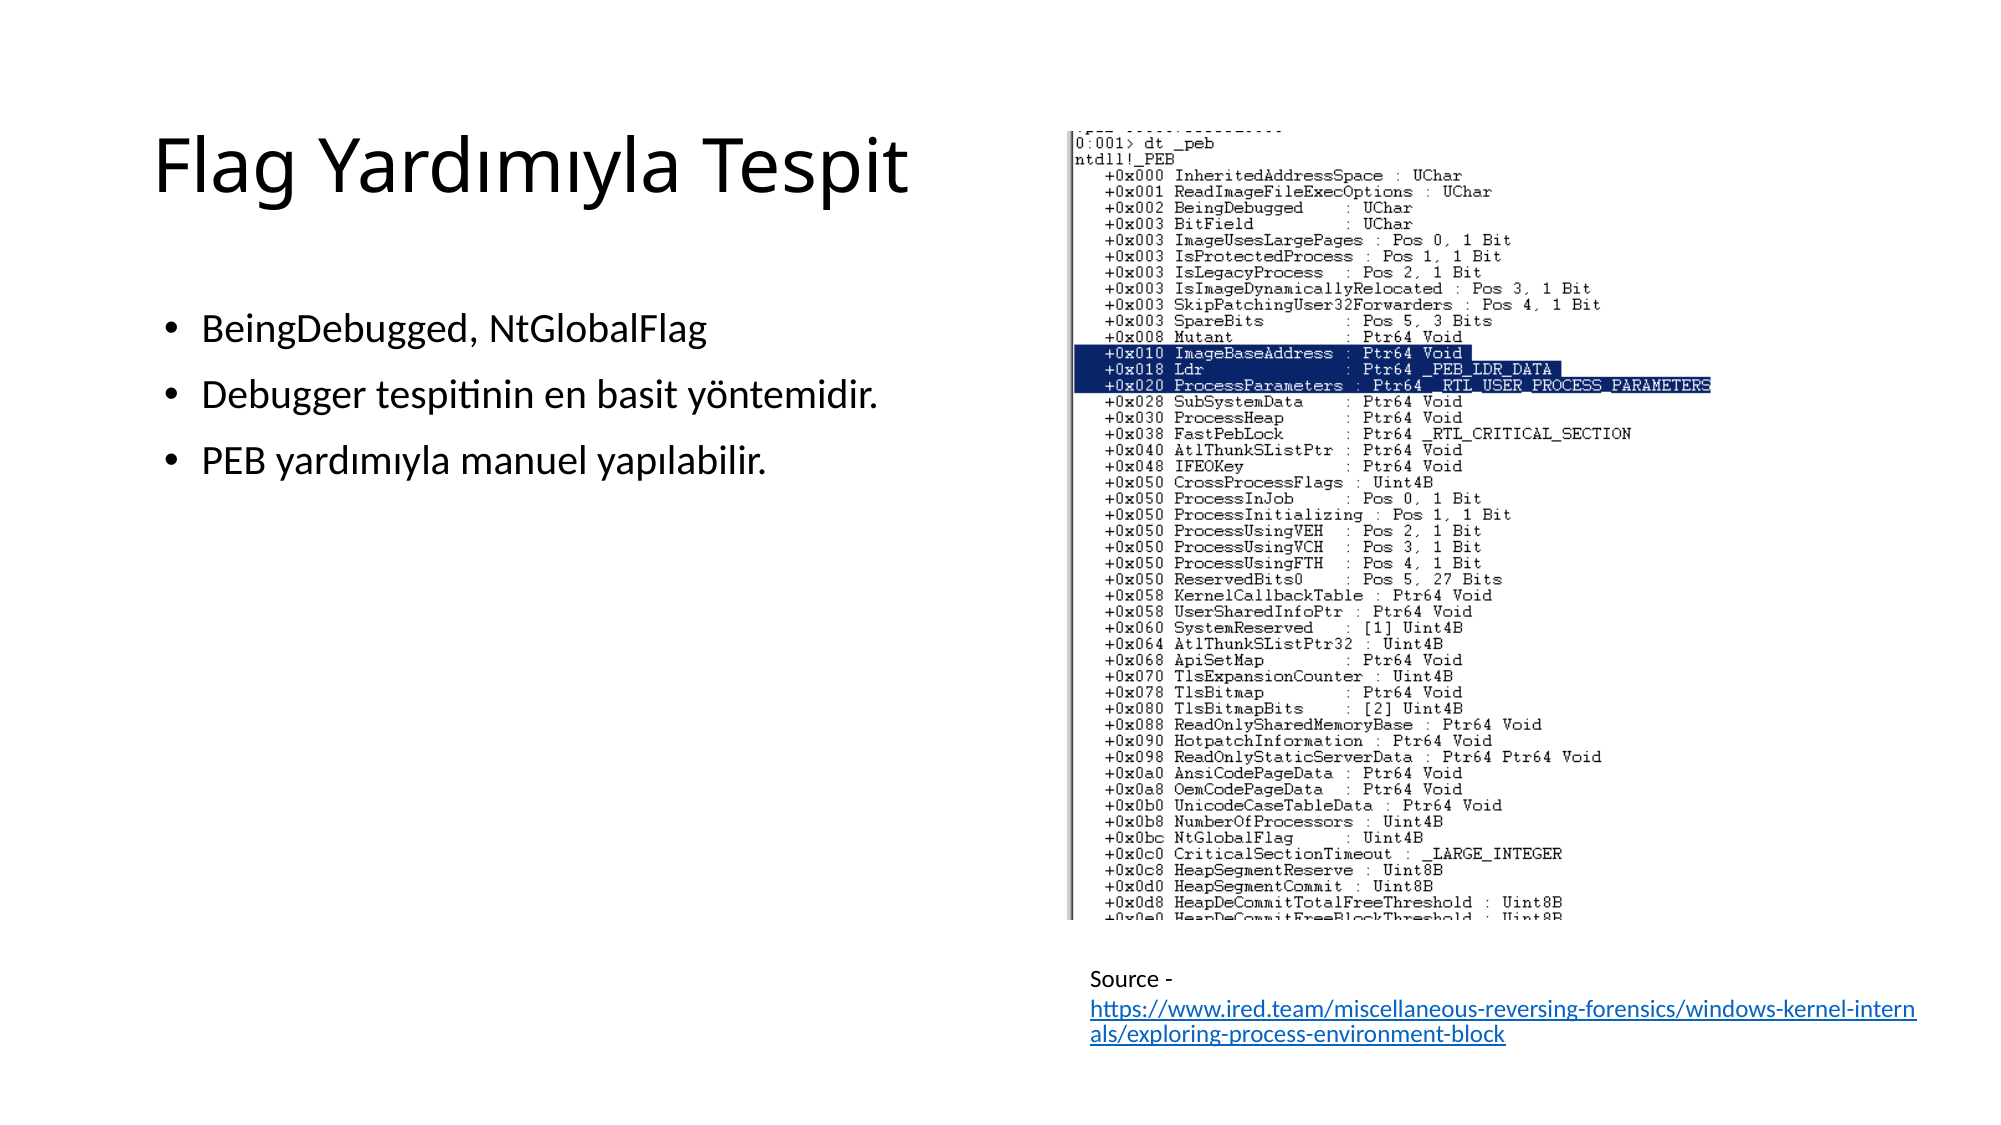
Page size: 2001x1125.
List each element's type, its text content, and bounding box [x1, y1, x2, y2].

list BeingDebugged, NtGlobalFlag Debugger tespitinin en basit yöntemidir. PEB yardımıyla manuel yapılabilir. [149, 299, 1161, 1014]
text_box Source - https://www.ired.team/miscellaneous-reversing-forensics/windows-kernel-internals/exploring-process-environment-block [1075, 955, 1941, 1030]
title Flag Yardımıyla Tespit [137, 59, 1863, 278]
picture [1067, 131, 1856, 920]
